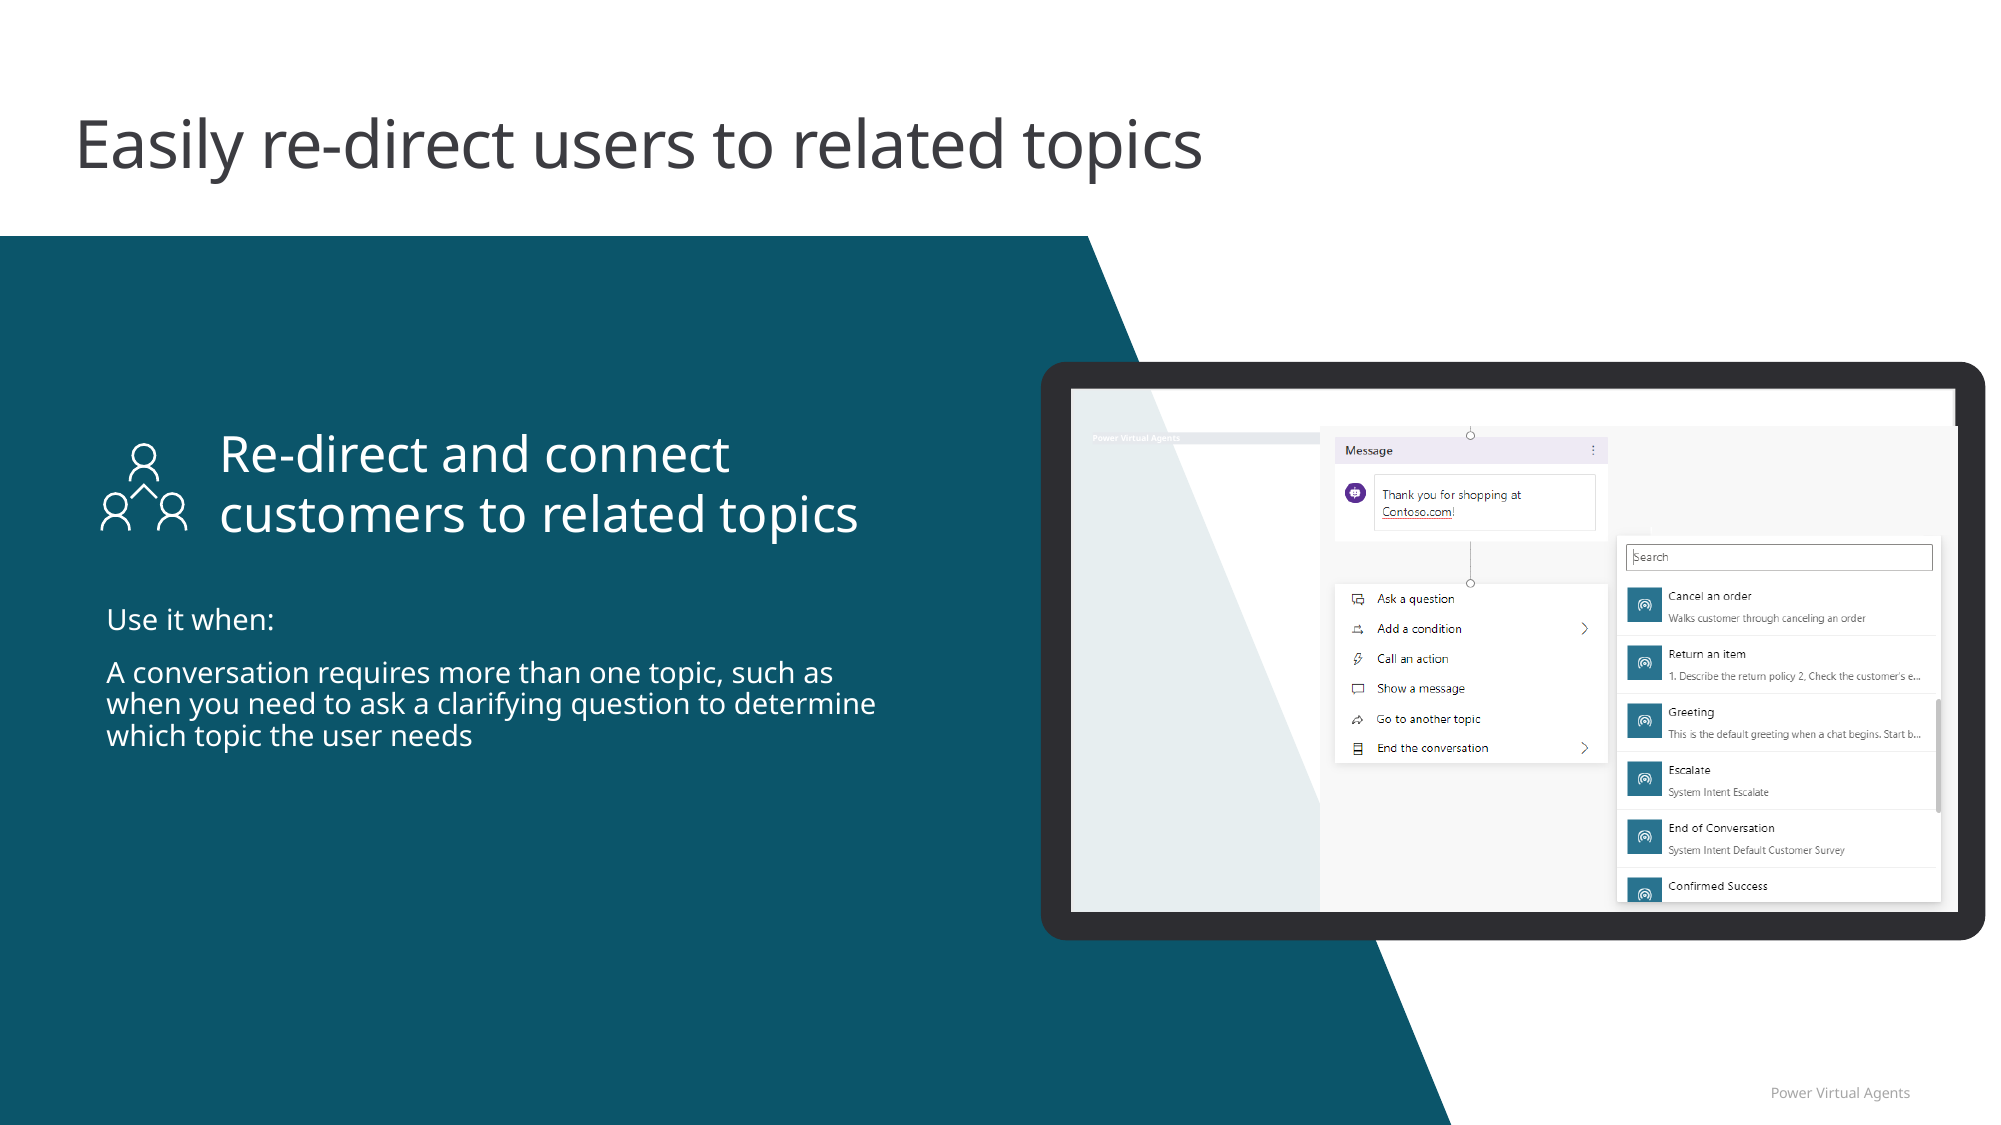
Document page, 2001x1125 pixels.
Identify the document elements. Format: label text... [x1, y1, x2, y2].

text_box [101, 426, 966, 538]
title Easily re-direct users to related topics [74, 101, 1930, 183]
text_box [1040, 361, 1986, 941]
text_box A conversation requires more than one topic, such as when you need to ask a clarifying question to determine which topic the user needs [106, 658, 908, 718]
text_box [0, 235, 1452, 1125]
picture [1320, 426, 1959, 913]
text_box Use it when: [106, 590, 908, 651]
